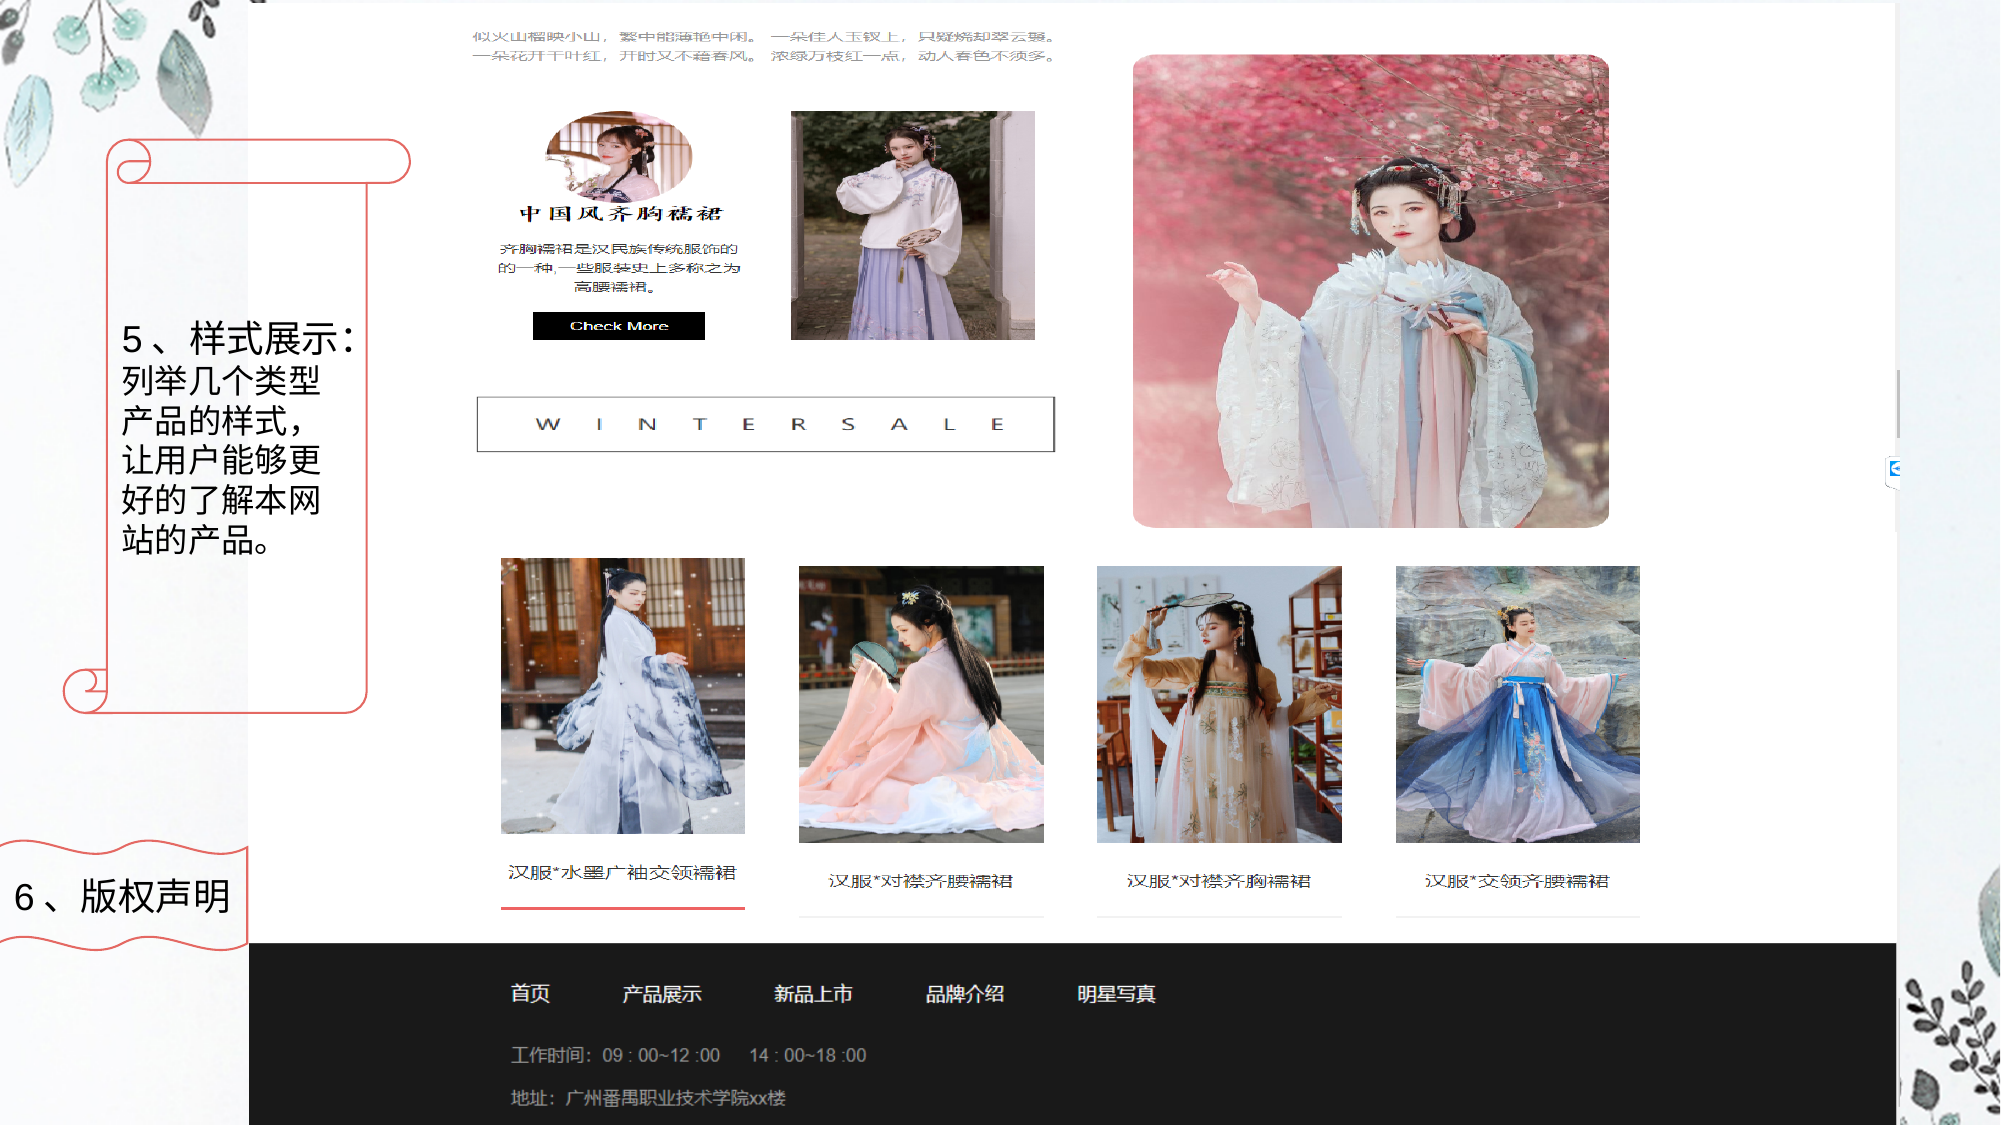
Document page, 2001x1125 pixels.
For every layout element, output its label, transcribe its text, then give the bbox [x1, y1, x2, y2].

picture [0, 0, 2001, 1125]
text_box 5、样式展示： 列举几个类型产品的样式，让用户能够更好的了解本网站的产品。 [62, 138, 248, 715]
text_box 6、版权声明 [0, 839, 249, 952]
